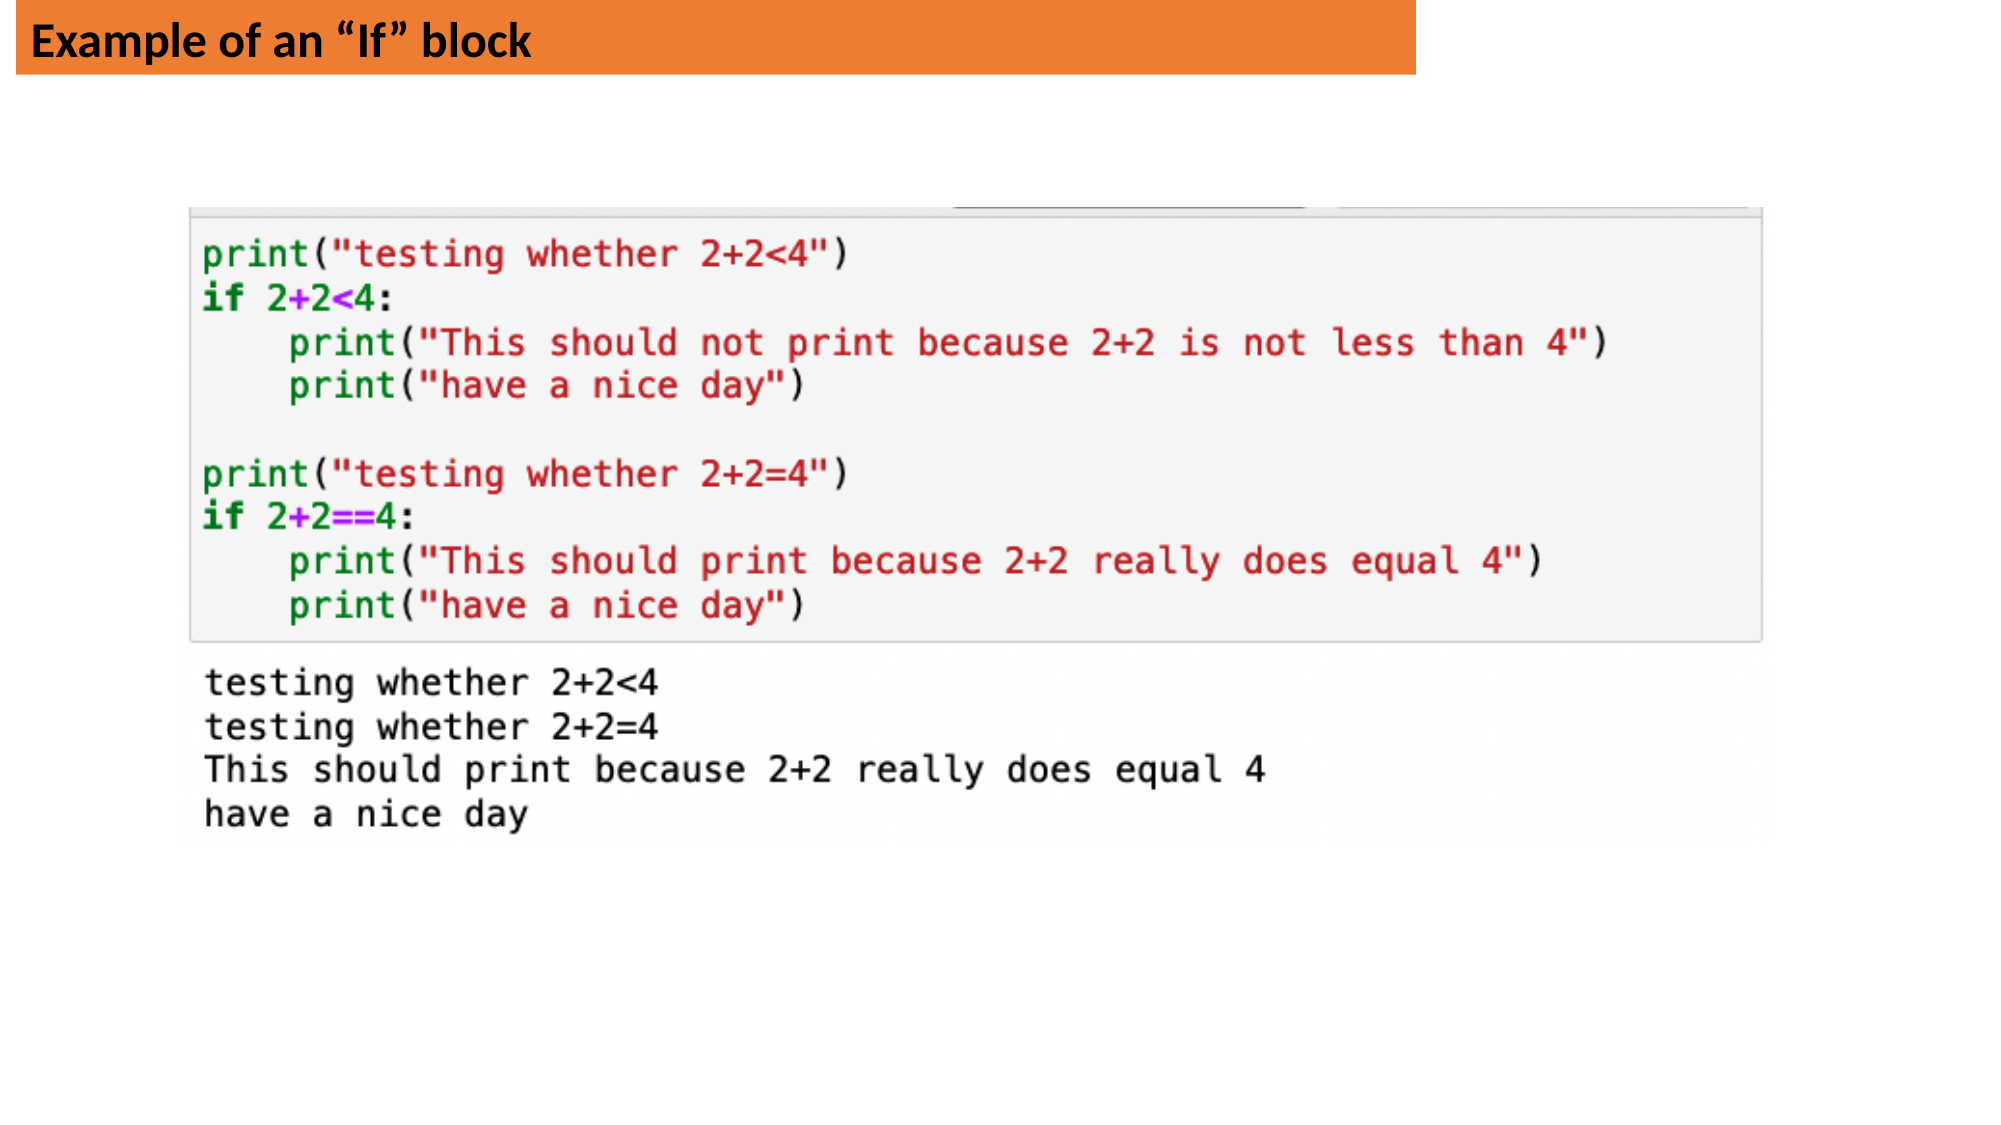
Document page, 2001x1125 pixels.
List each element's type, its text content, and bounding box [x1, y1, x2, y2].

picture [178, 207, 1775, 848]
text_box Example of an “If” block [16, 0, 1416, 75]
